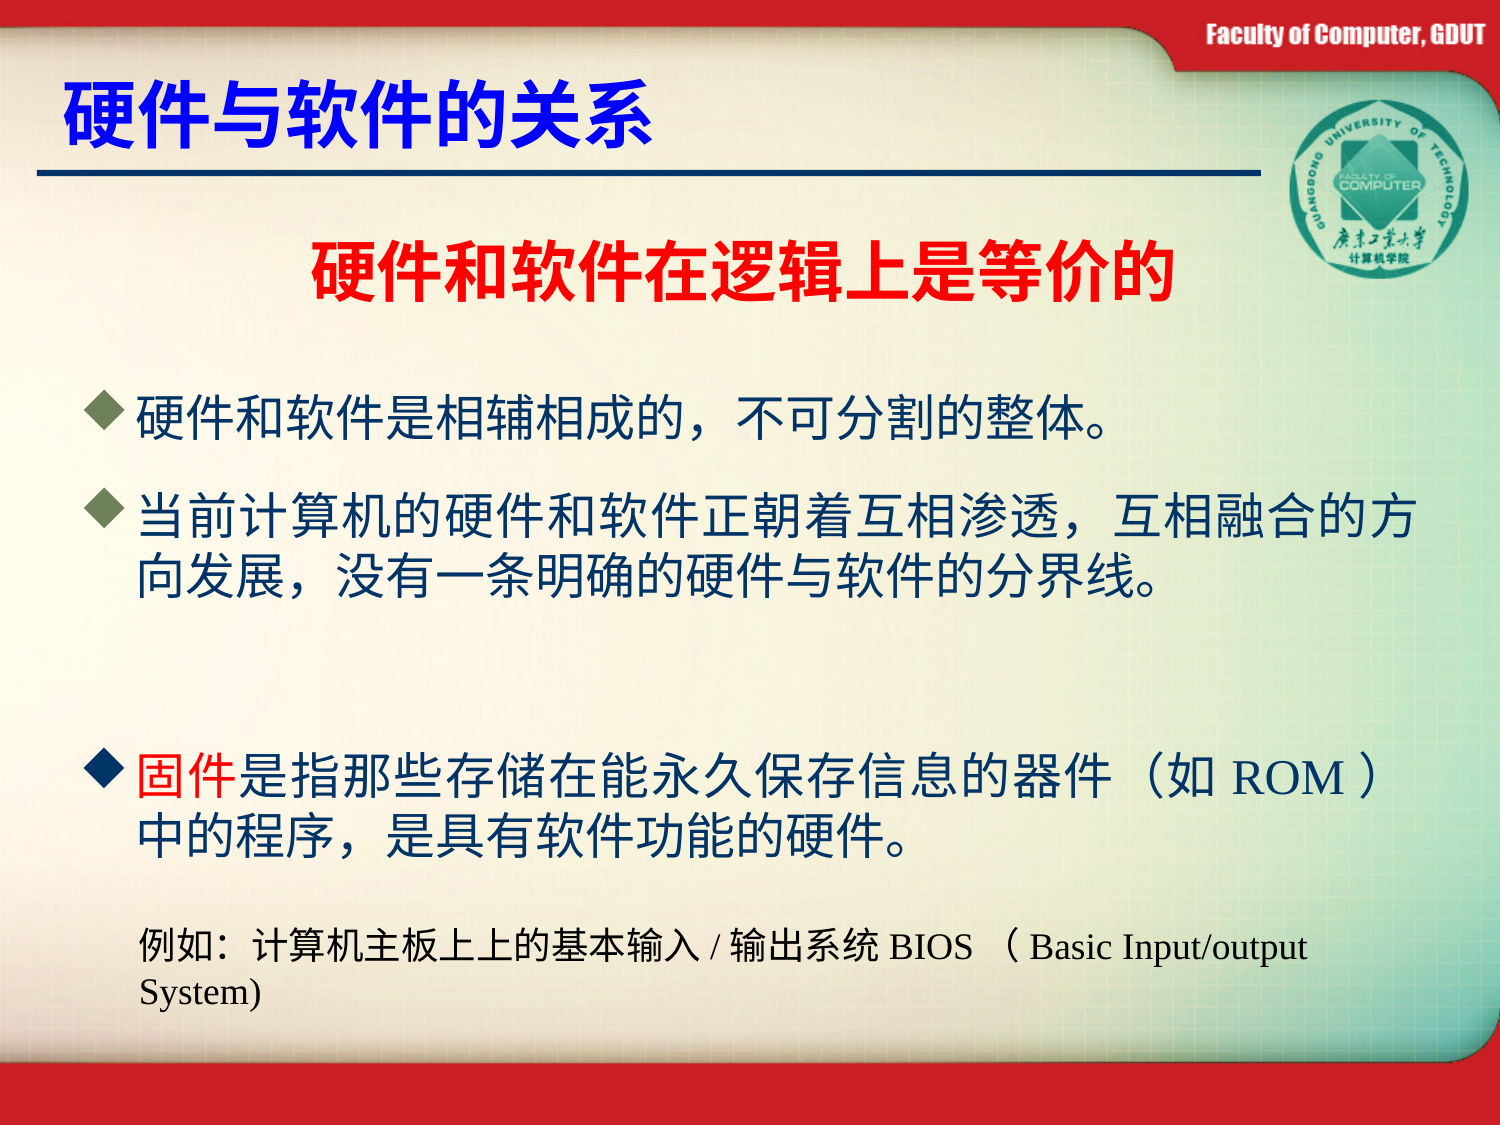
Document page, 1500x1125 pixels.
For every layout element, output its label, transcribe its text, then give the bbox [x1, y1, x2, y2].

text_box 硬件和软件在逻辑上是等价的 [265, 222, 1223, 318]
title 硬件与软件的关系 [48, 60, 1324, 165]
text_box 固件是指那些存储在能永久保存信息的器件（如ROM）中的程序，是具有软件功能的硬件。 [64, 737, 1424, 874]
picture [0, 0, 1500, 1125]
text_box 例如：计算机主板上上的基本输入/输出系统BIOS（Basic Input/output System) [123, 914, 1436, 1020]
list 硬件和软件是相辅相成的，不可分割的整体。 当前计算机的硬件和软件正朝着互相渗透，互相融合的方向发展，没有一条明确的硬件与软件的分界线。 [64, 379, 1436, 640]
